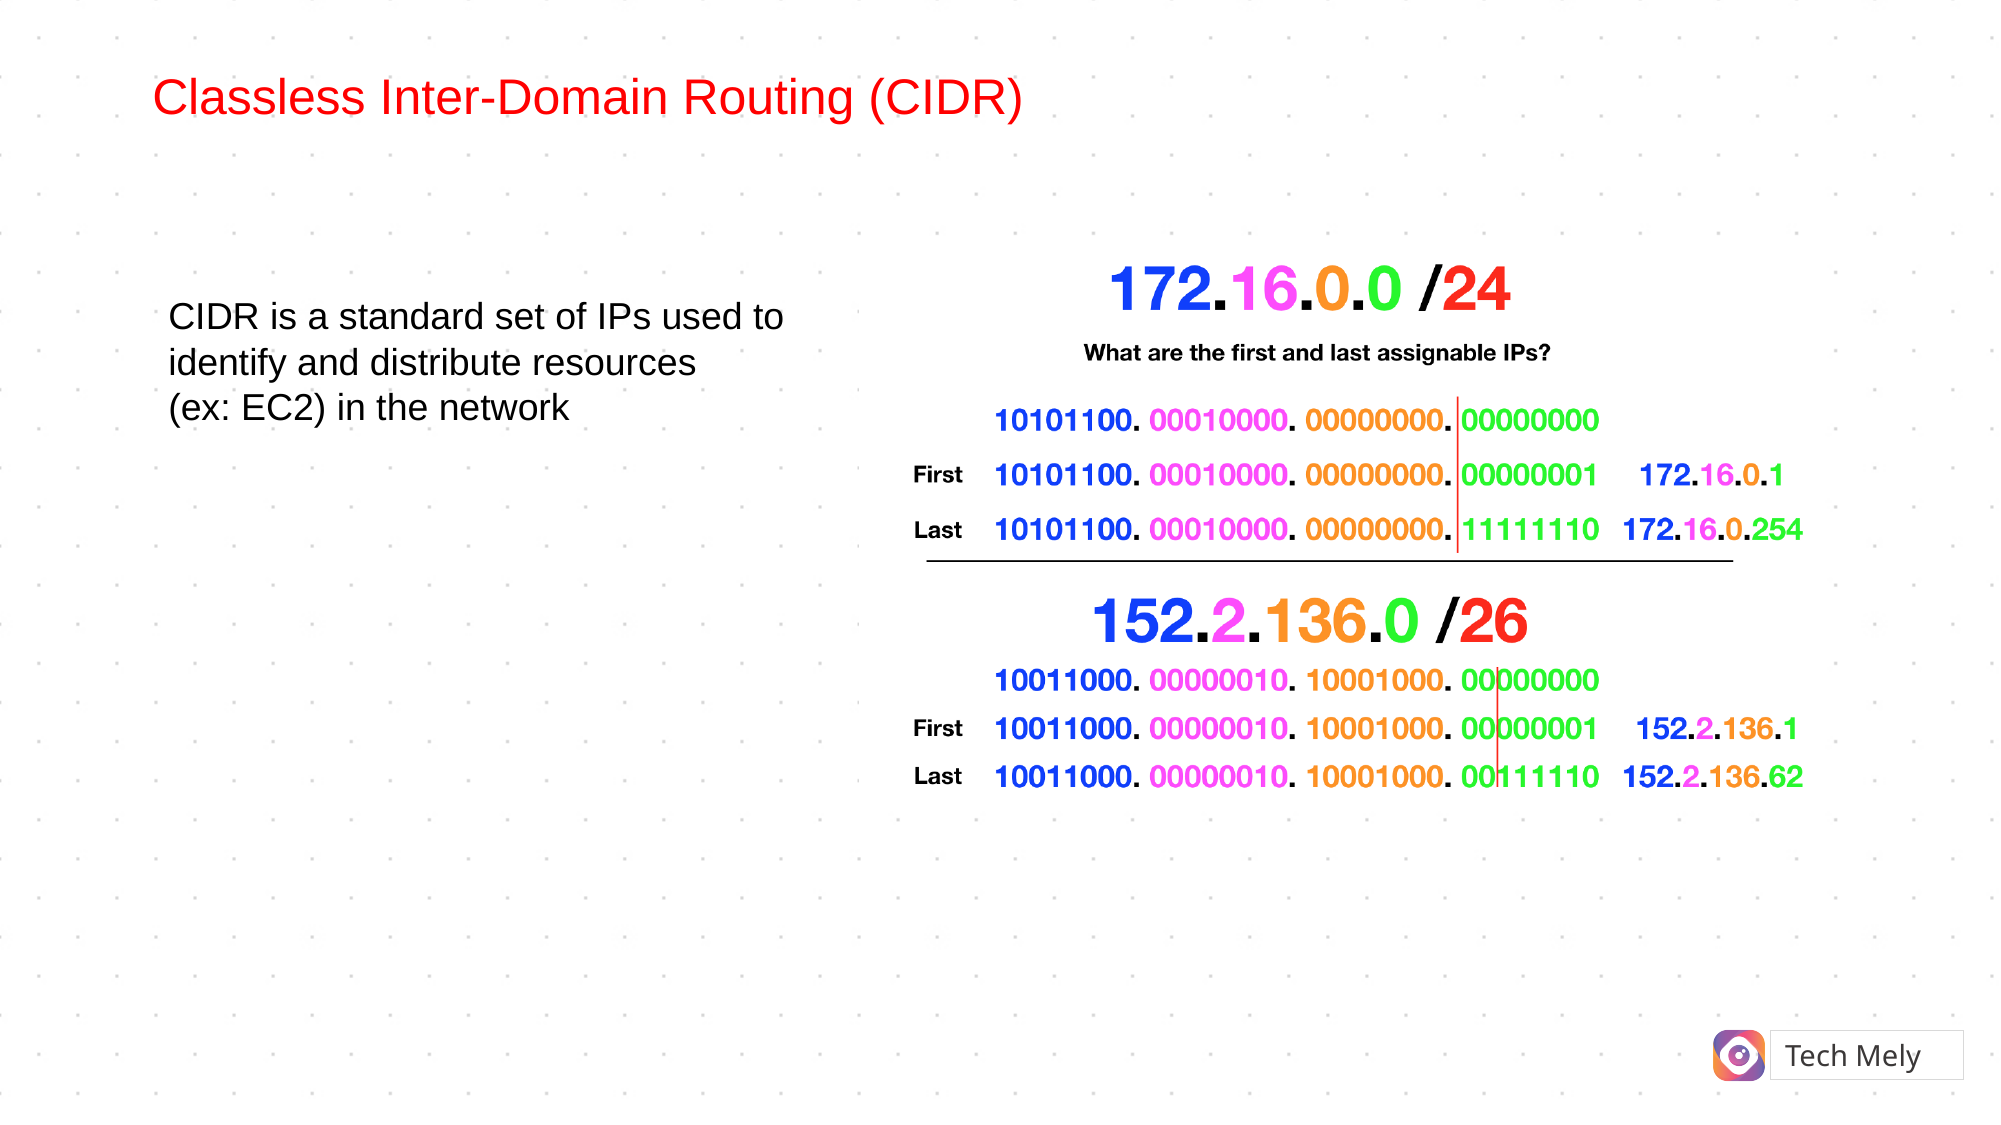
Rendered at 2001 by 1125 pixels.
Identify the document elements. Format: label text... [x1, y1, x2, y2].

text_box CIDR is a standard set of IPs used to identify and distribute resources (ex: EC2) in the network [153, 285, 811, 435]
text_box Classless Inter-Domain Routing (CIDR) [150, 61, 1058, 125]
picture [0, 0, 2000, 1125]
